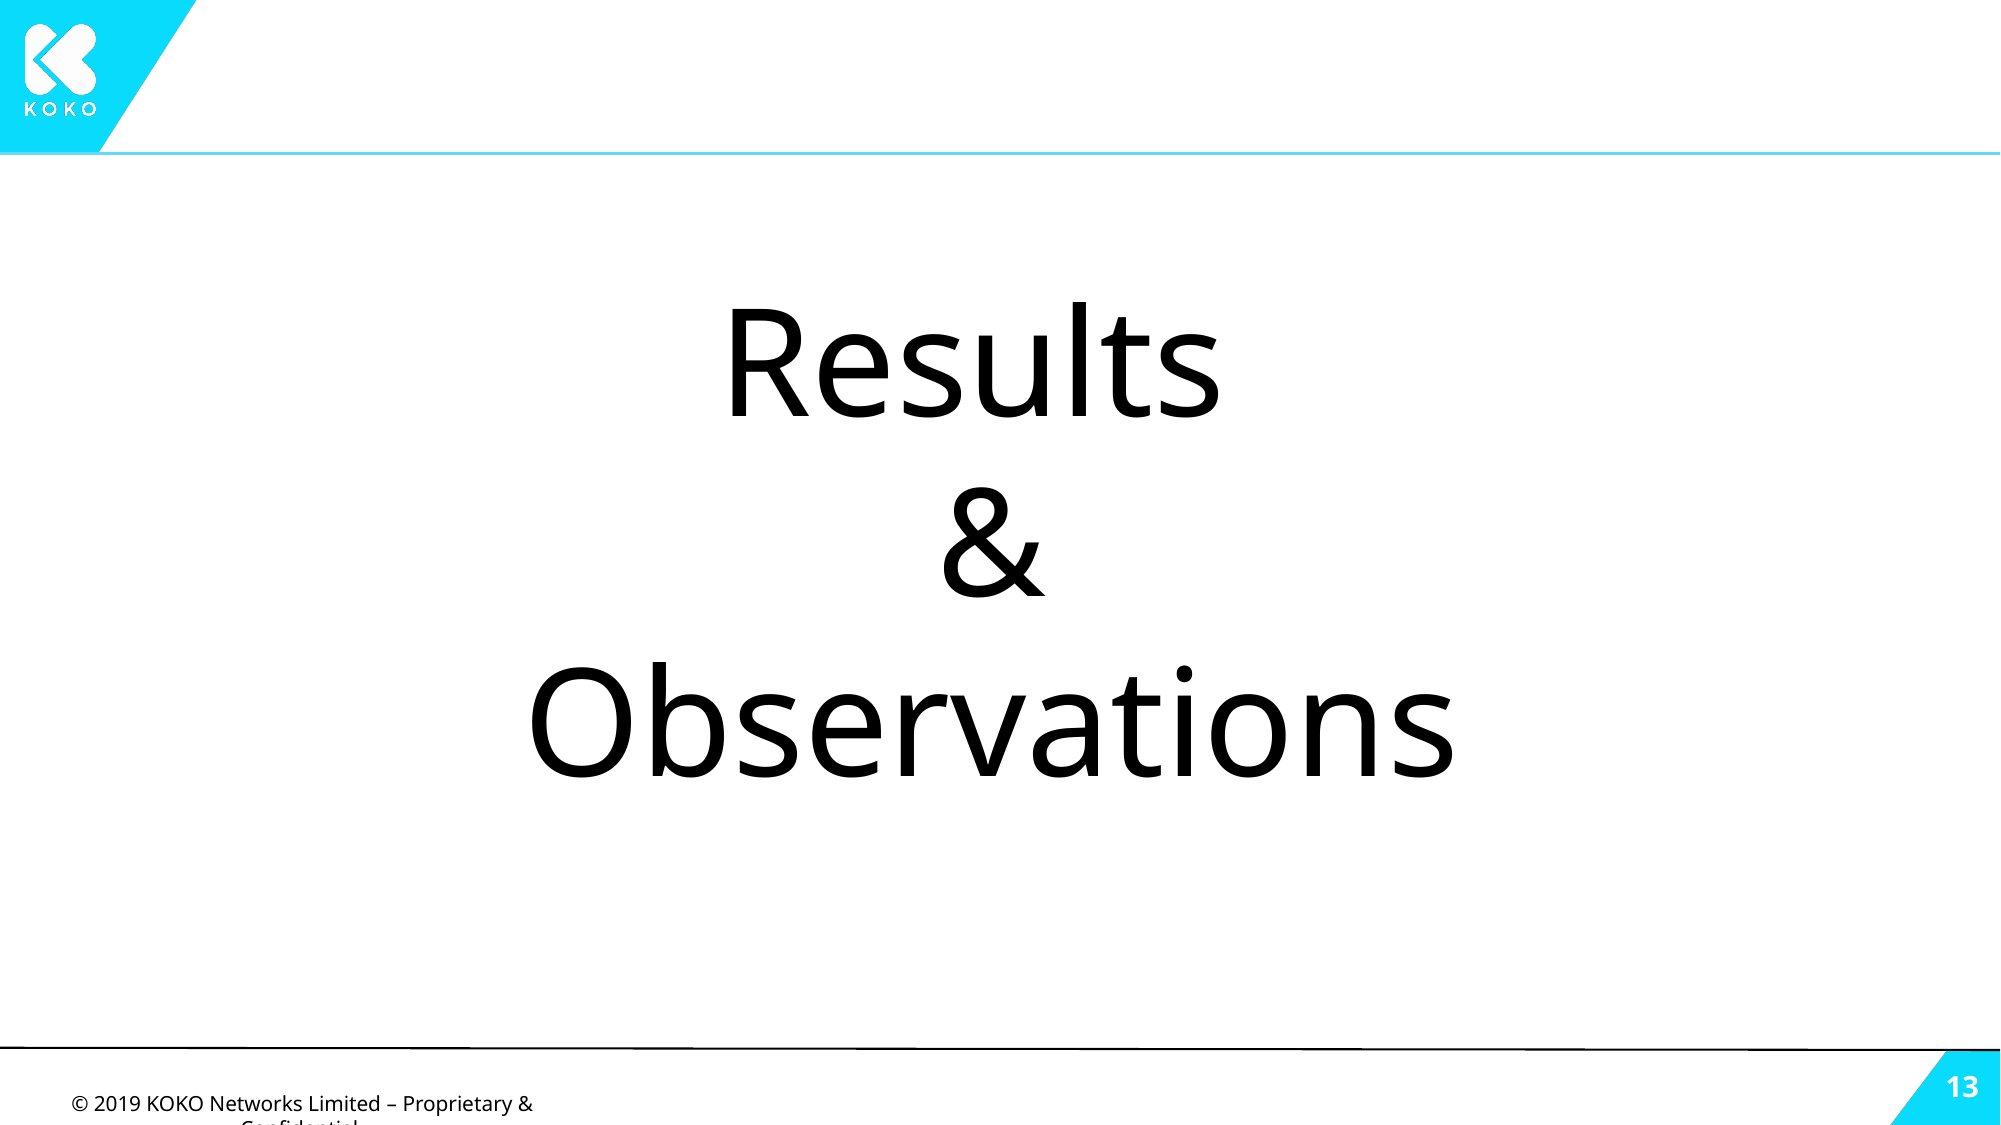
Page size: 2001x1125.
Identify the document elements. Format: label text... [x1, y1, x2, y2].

picture [1891, 1051, 1971, 1125]
slide_number ‹#› [1924, 1052, 2000, 1125]
picture [0, 0, 197, 152]
text_box Results & Observations [34, 251, 1949, 874]
